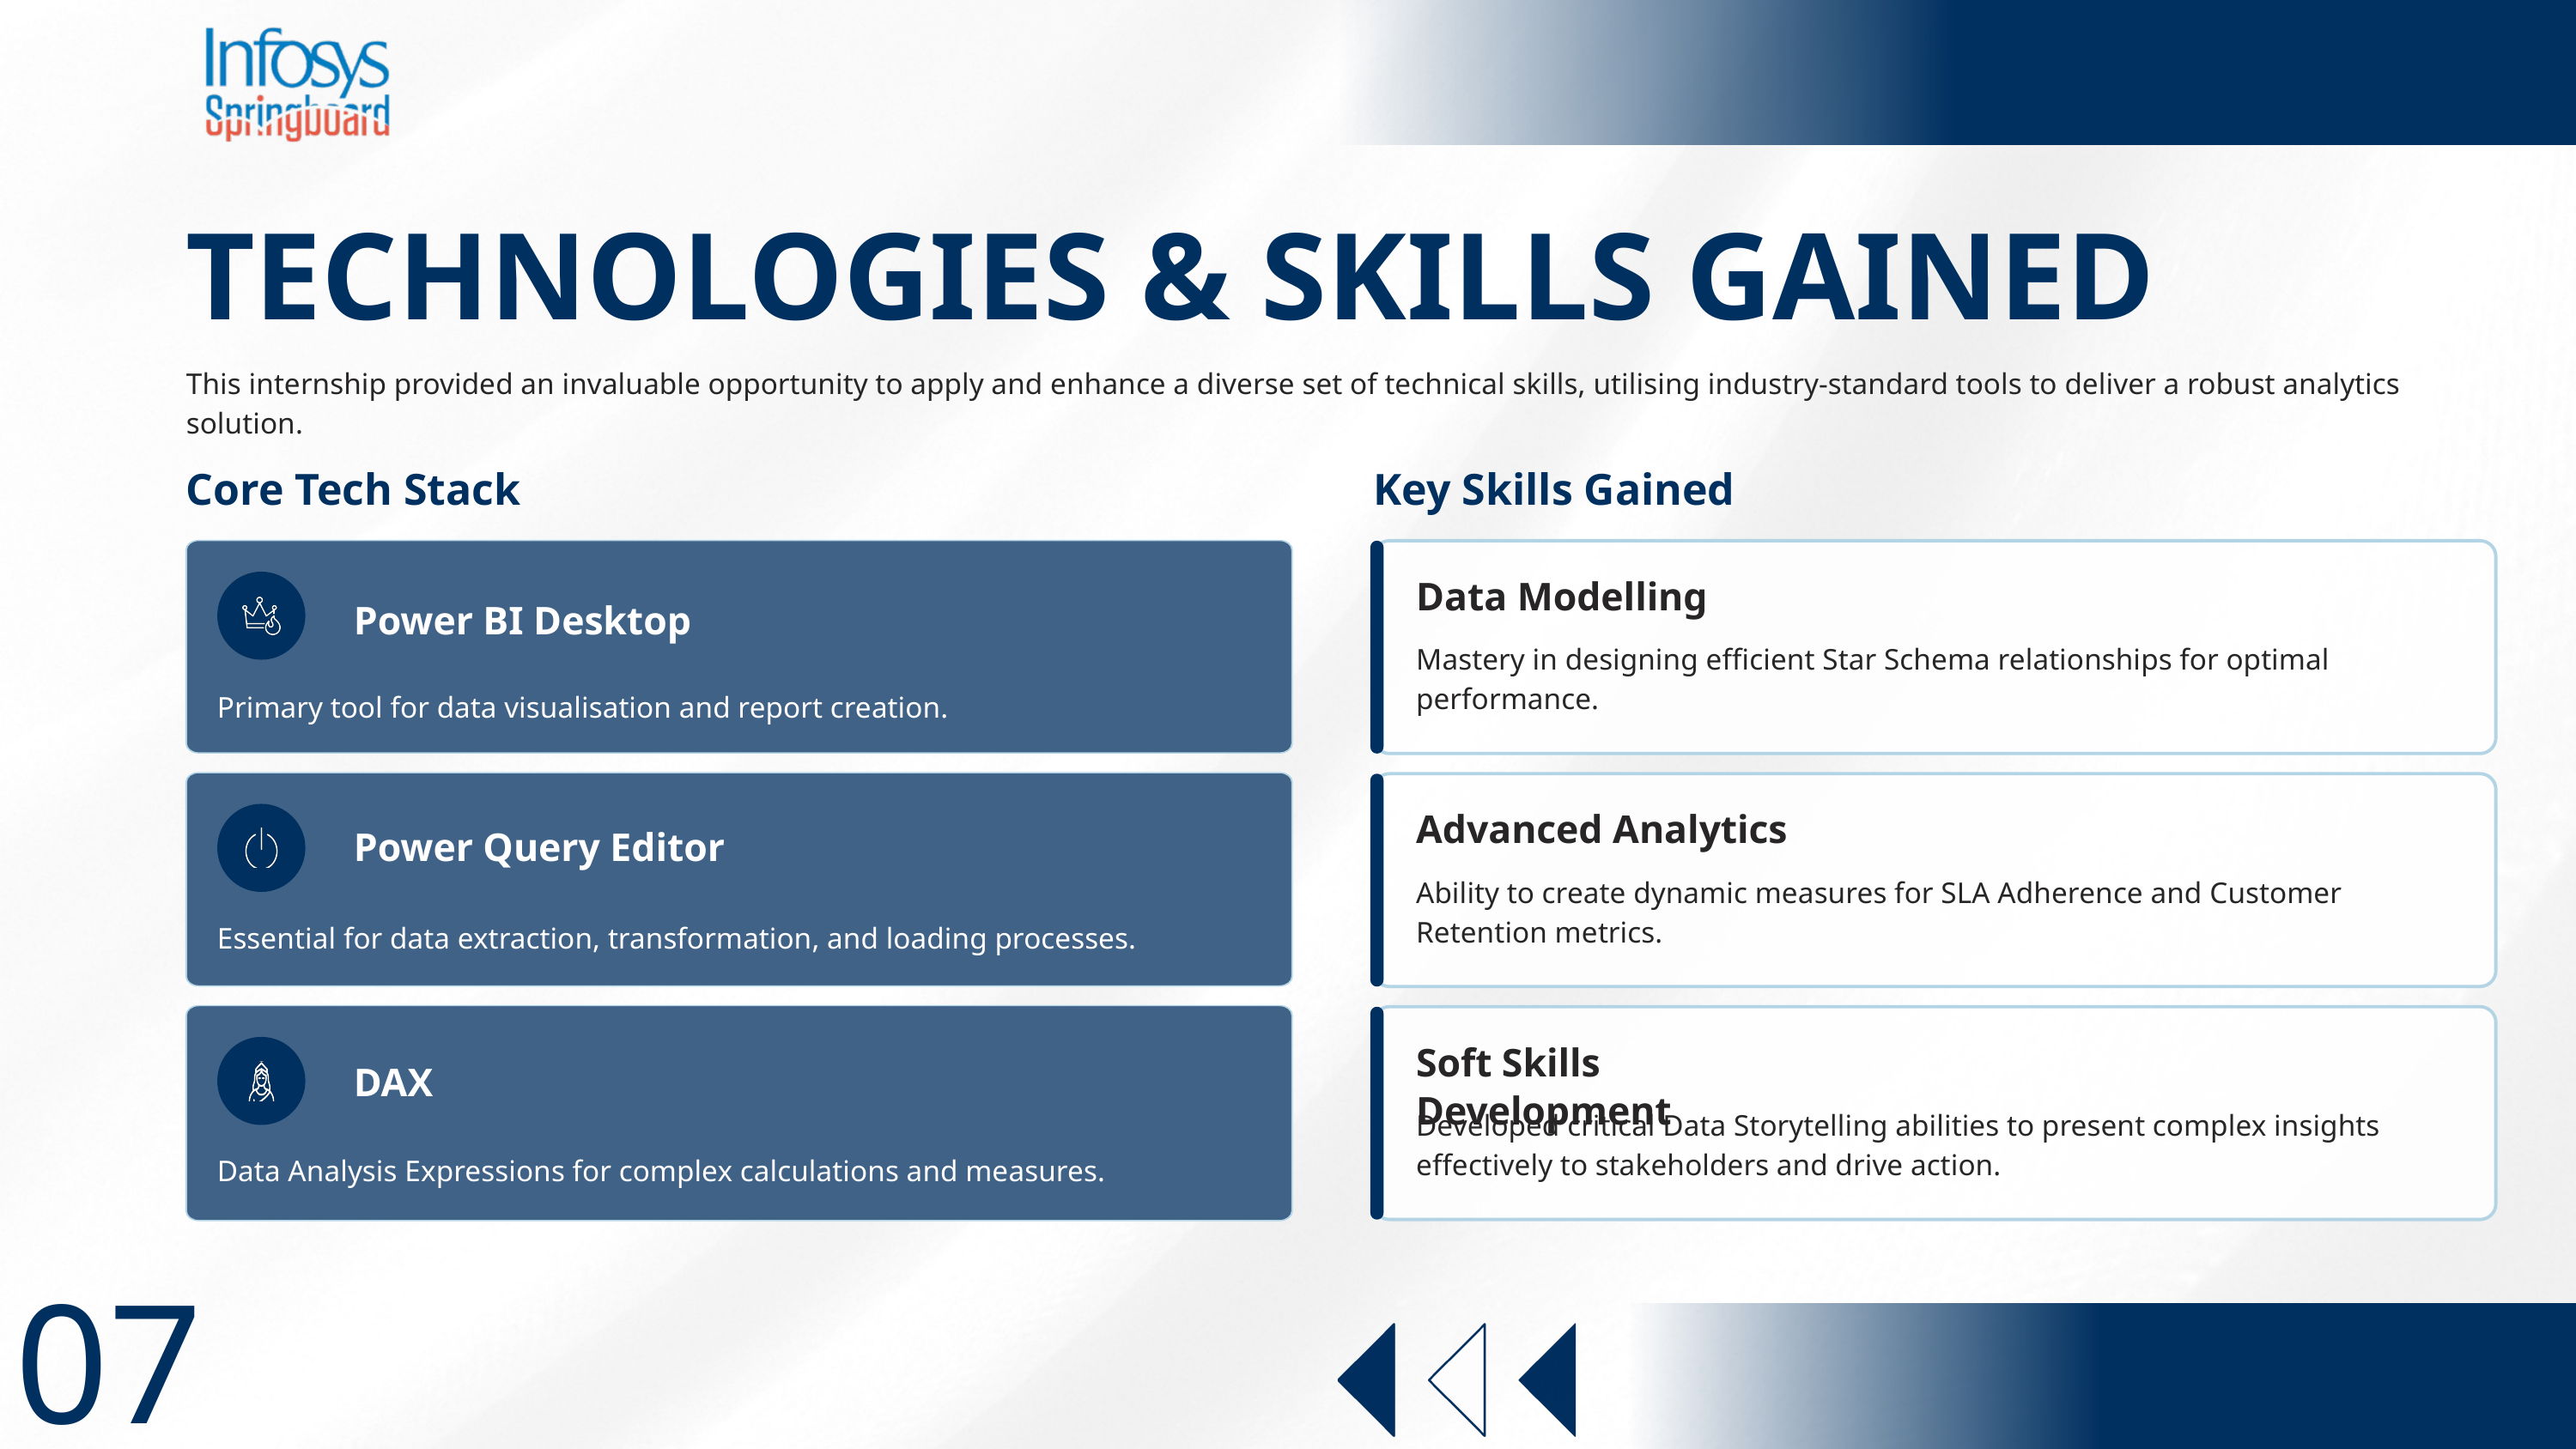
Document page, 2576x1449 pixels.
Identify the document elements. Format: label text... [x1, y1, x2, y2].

text_box 07 [0, 1226, 219, 1449]
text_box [216, 803, 306, 893]
text_box Core Tech Stack [185, 458, 599, 514]
text_box Key Skills Gained [1373, 458, 1802, 514]
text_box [185, 772, 1294, 987]
text_box [0, 0, 2576, 1449]
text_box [1337, 0, 2576, 145]
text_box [216, 1036, 306, 1125]
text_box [1370, 540, 1384, 755]
text_box [198, 24, 396, 145]
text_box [185, 1004, 1294, 1222]
text_box This internship provided an invaluable opportunity to apply and enhance a diverse set of technical skills, utilising industry-standard tools to deliver a robust analytics solution. [185, 361, 2503, 440]
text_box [185, 539, 1294, 755]
text_box TECHNOLOGIES & SKILLS GAINED [185, 227, 2307, 344]
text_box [1382, 772, 2498, 989]
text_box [1371, 1004, 2498, 1222]
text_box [216, 571, 306, 660]
text_box [1337, 1323, 1577, 1437]
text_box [1371, 538, 2498, 755]
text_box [1370, 1006, 1384, 1220]
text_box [1627, 1303, 2576, 1449]
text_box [1370, 773, 1384, 987]
